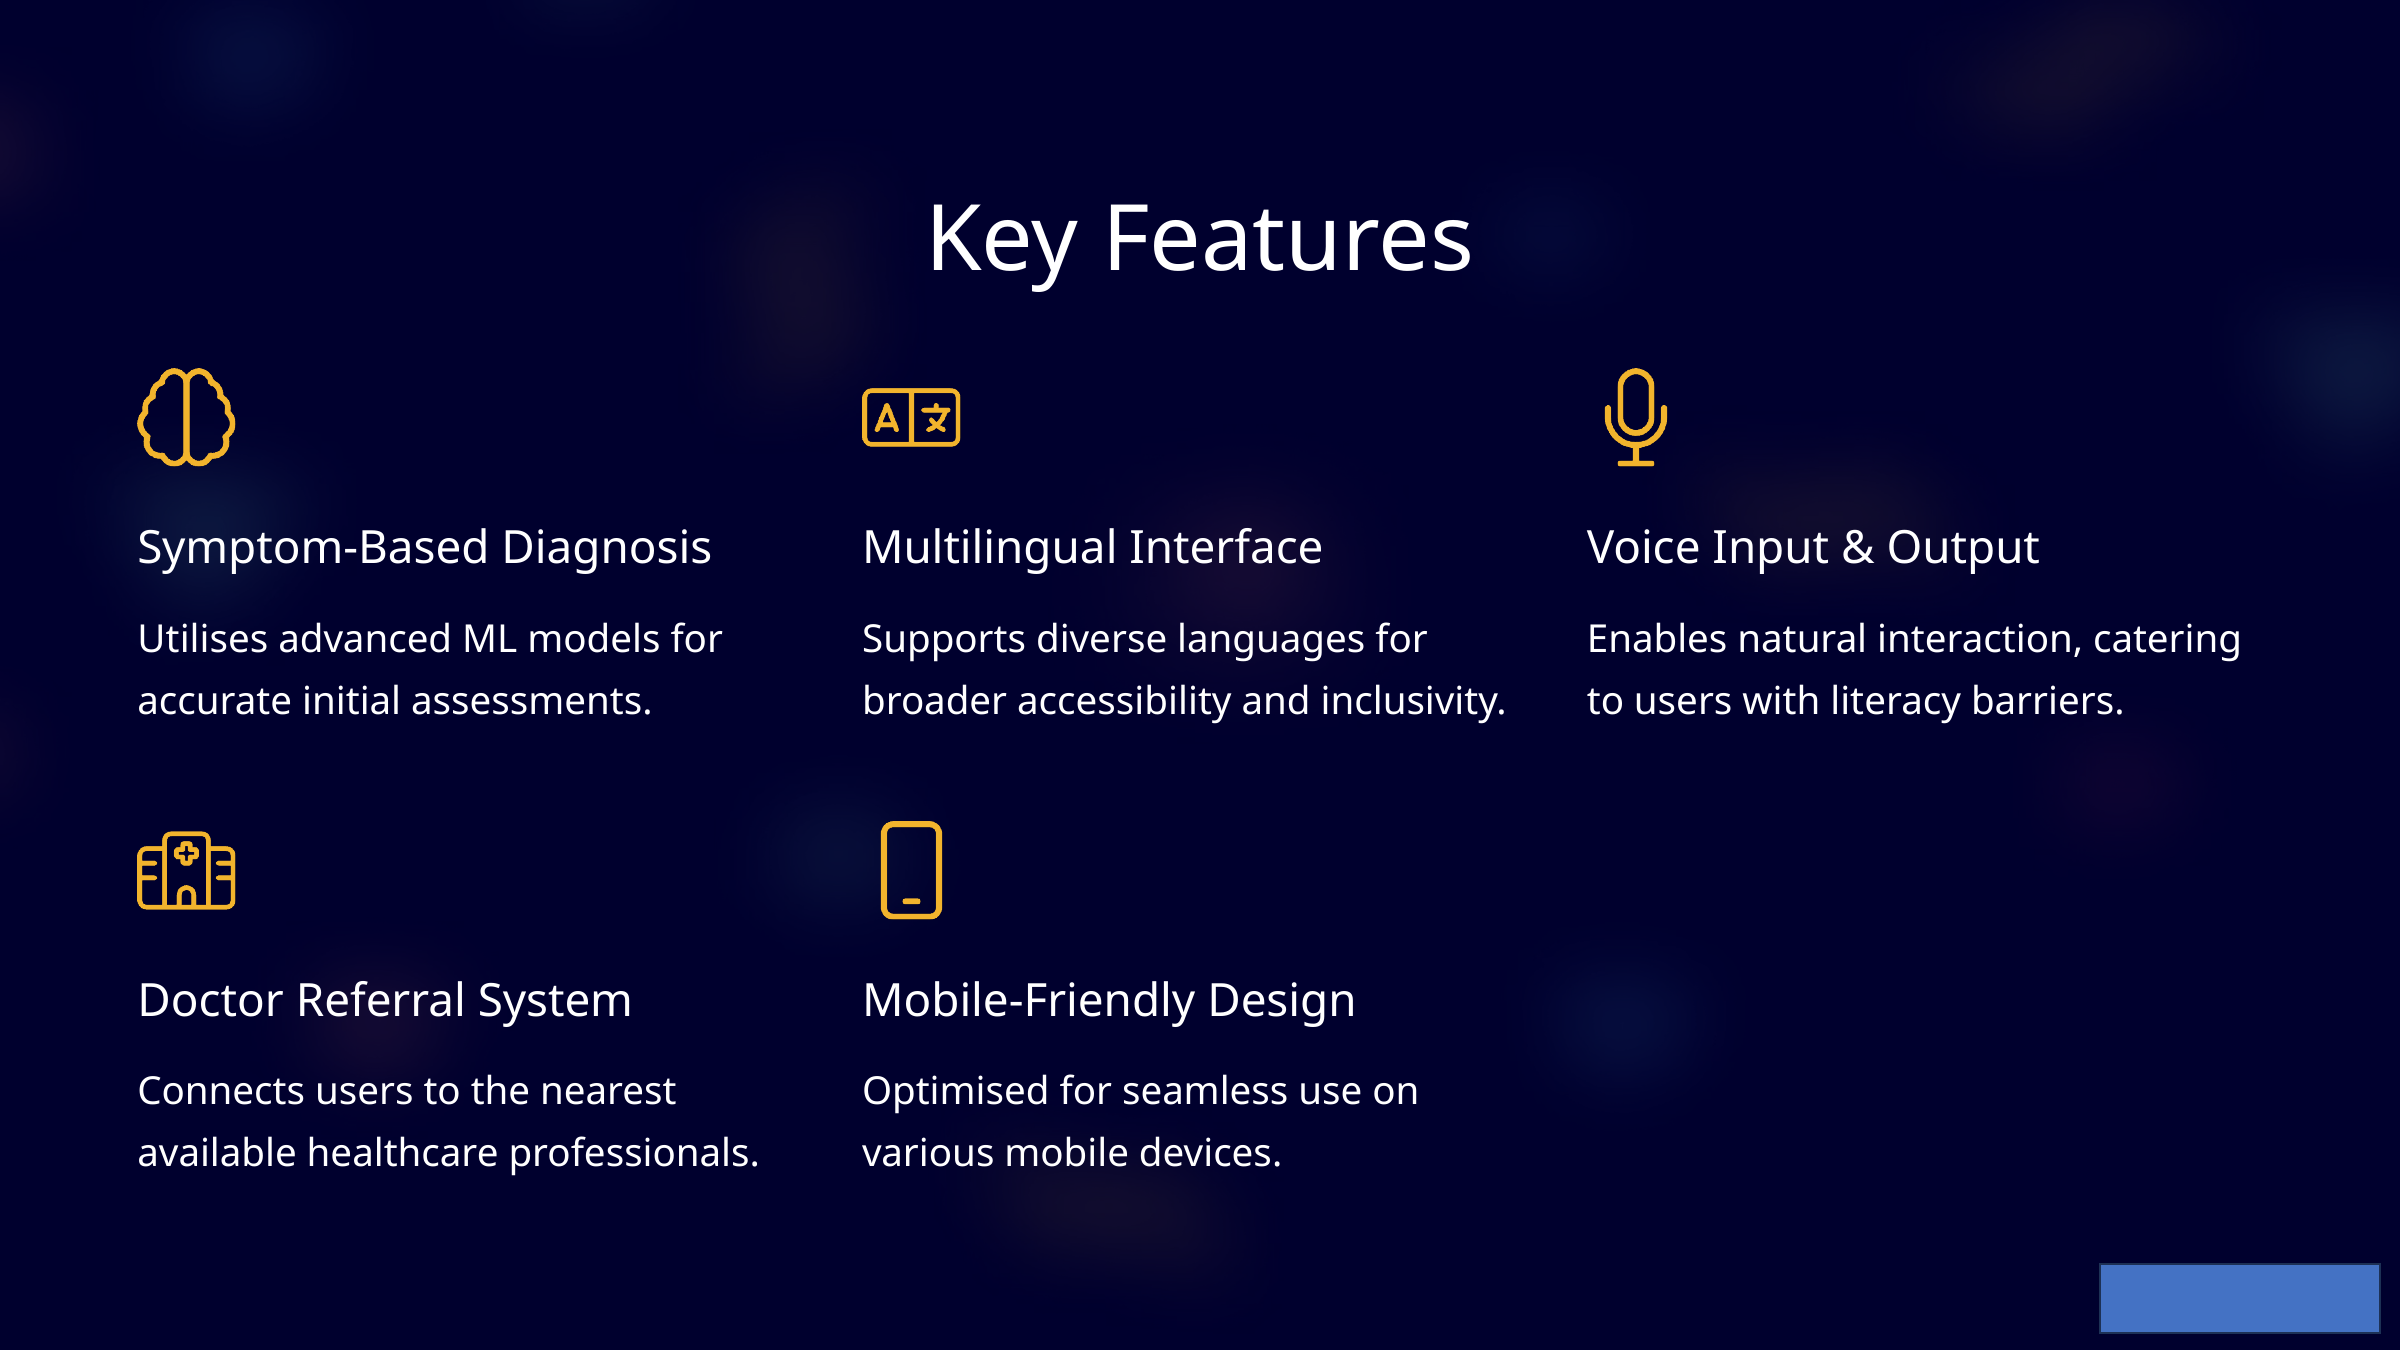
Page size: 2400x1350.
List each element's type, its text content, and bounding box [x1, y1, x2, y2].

text_box Voice Input & Output [1586, 515, 2049, 574]
text_box Supports diverse languages for broader accessibility and inclusivity. [862, 597, 1538, 723]
picture [137, 821, 236, 920]
text_box Symptom-Based Diagnosis [137, 515, 709, 574]
text_box Utilises advanced ML models for accurate initial assessments. [137, 597, 814, 723]
picture [1586, 368, 1686, 467]
text_box Mobile-Friendly Design [862, 968, 1355, 1026]
picture [2106, 1271, 2389, 1339]
text_box Multilingual Interface [862, 515, 1325, 574]
text_box Enables natural interaction, catering to users with literacy barriers. [1586, 597, 2263, 723]
text_box Optimised for seamless use on various mobile devices. [862, 1049, 1538, 1176]
text_box Doctor Referral System [137, 968, 629, 1026]
text_box Connects users to the nearest available healthcare professionals. [137, 1049, 814, 1176]
text_box Key Features [737, 174, 1662, 291]
picture [862, 368, 961, 467]
picture [862, 821, 961, 920]
picture [137, 368, 236, 467]
text_box [2099, 1263, 2381, 1334]
